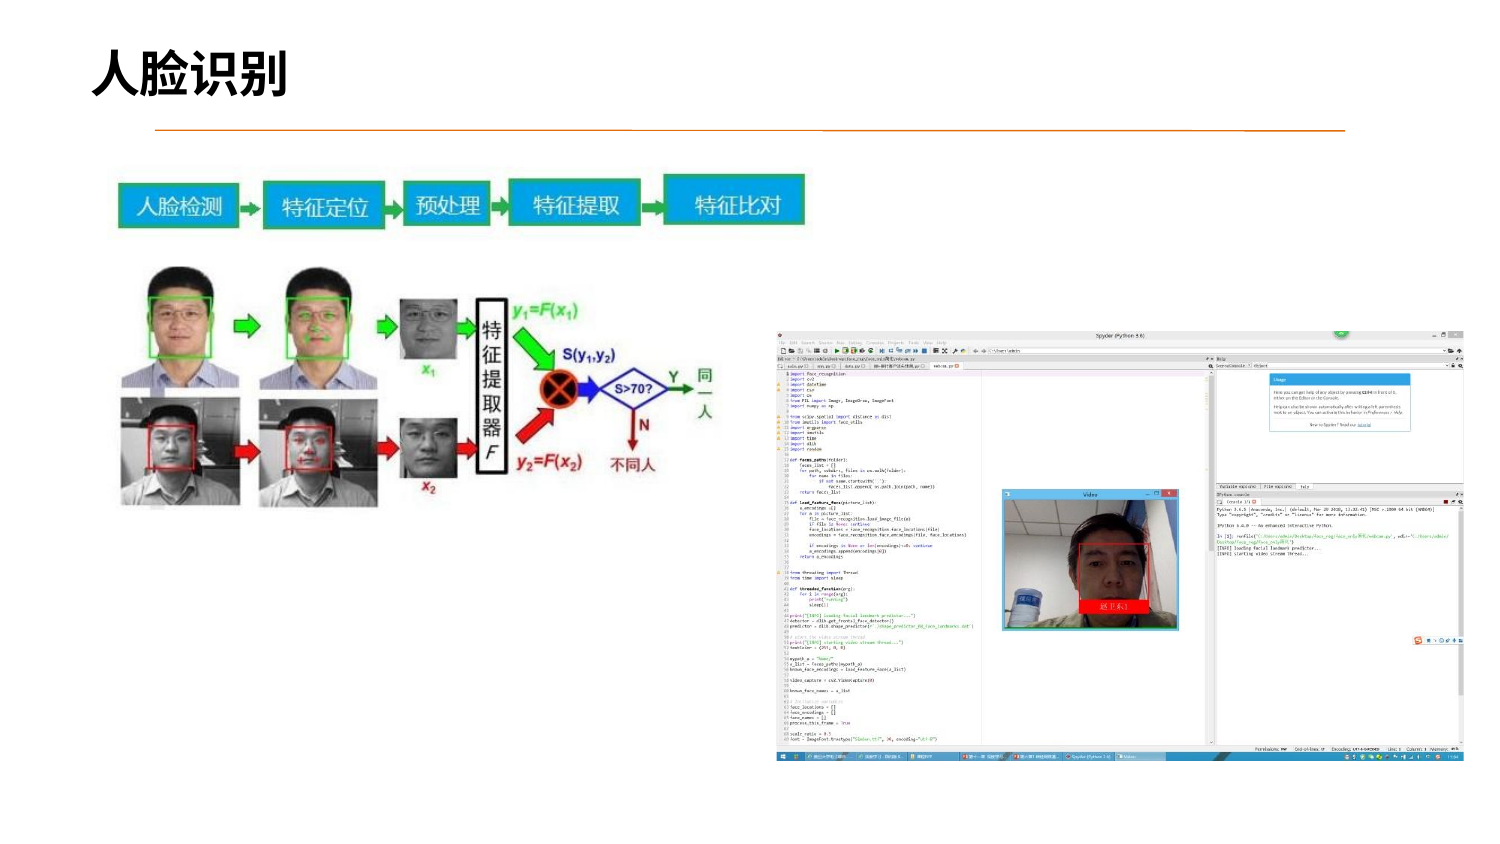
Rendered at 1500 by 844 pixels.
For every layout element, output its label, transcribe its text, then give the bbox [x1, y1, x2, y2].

title 人脸识别 [87, 40, 294, 184]
text_box [776, 331, 1464, 761]
text_box [107, 131, 823, 546]
